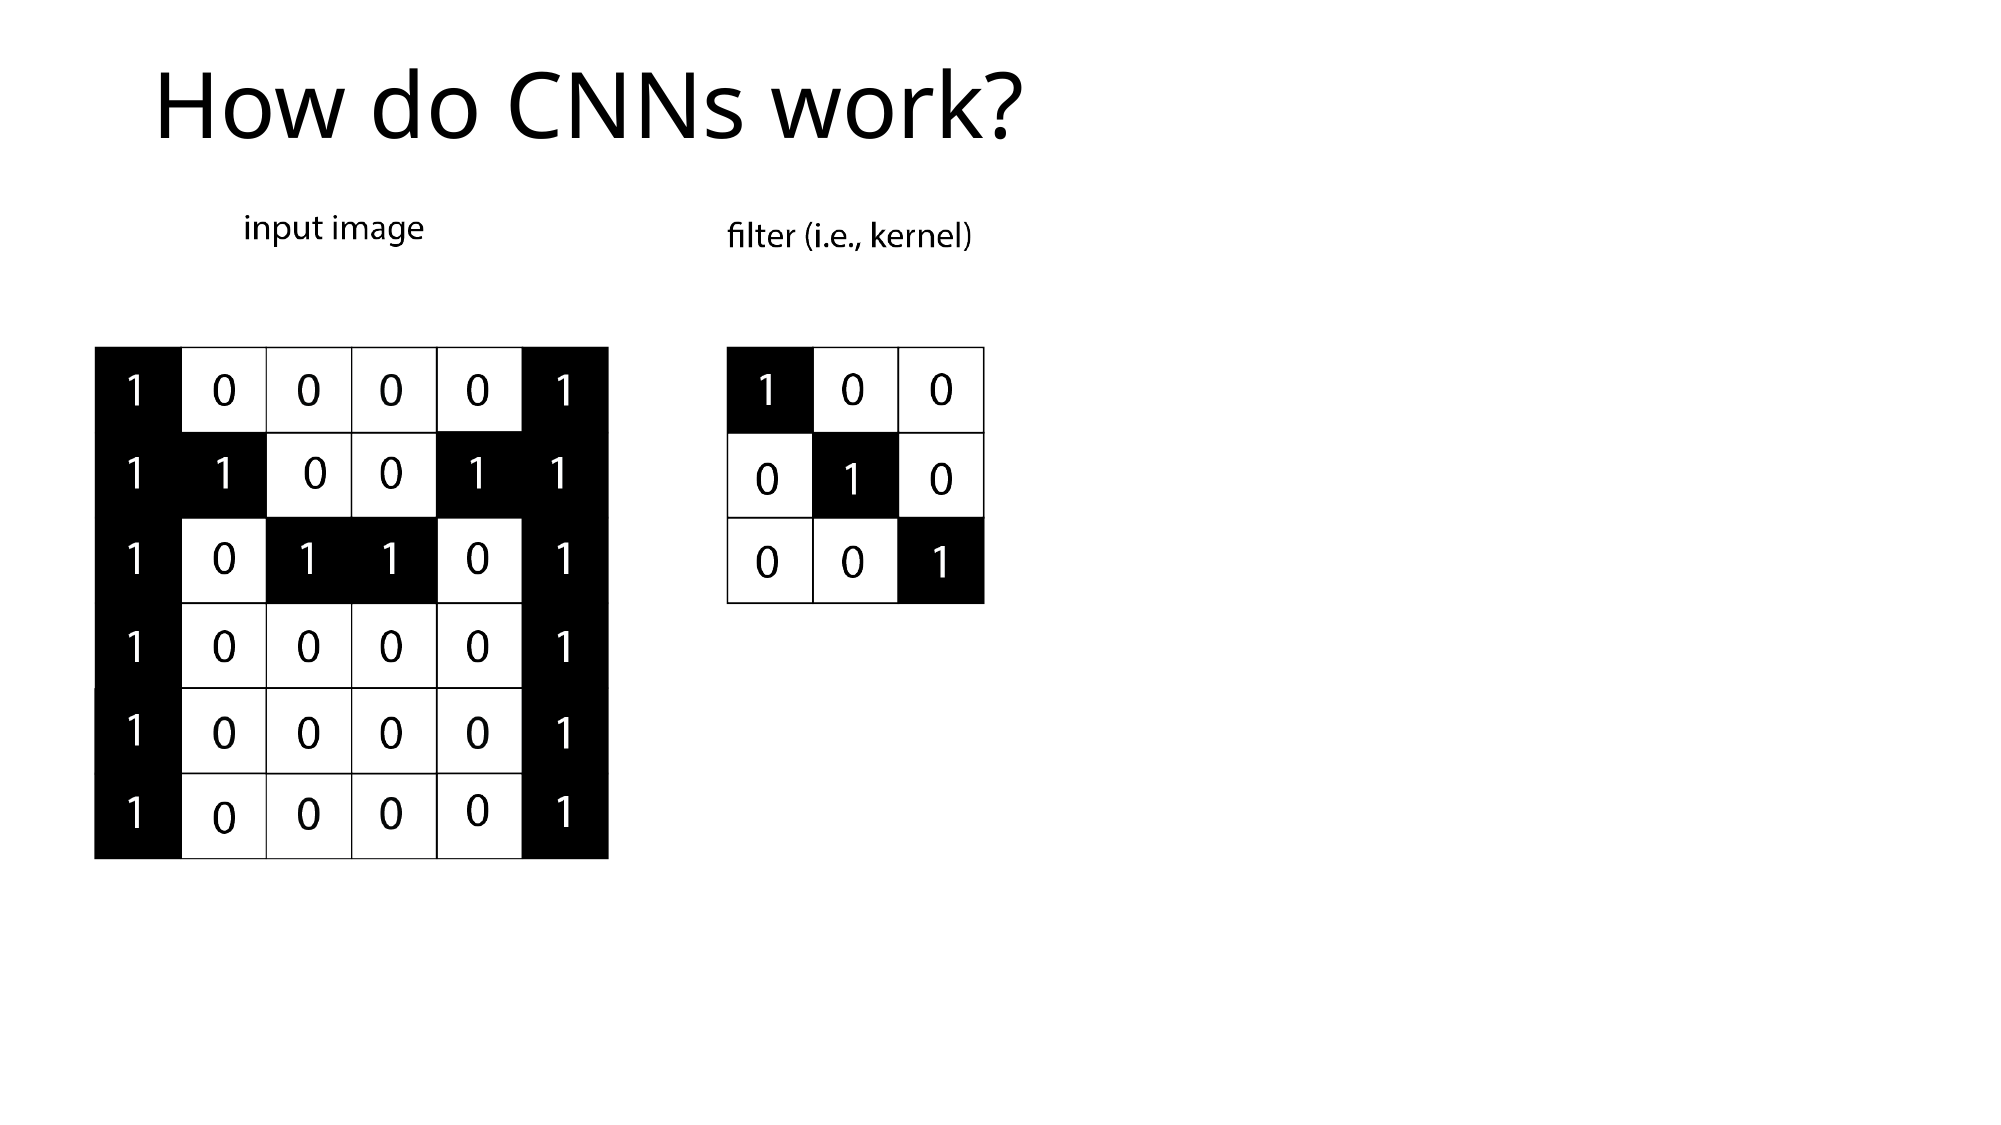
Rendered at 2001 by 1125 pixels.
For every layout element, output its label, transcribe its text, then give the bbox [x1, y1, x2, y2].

title How do CNNs work? [137, 0, 1863, 218]
picture [90, 209, 1426, 1102]
